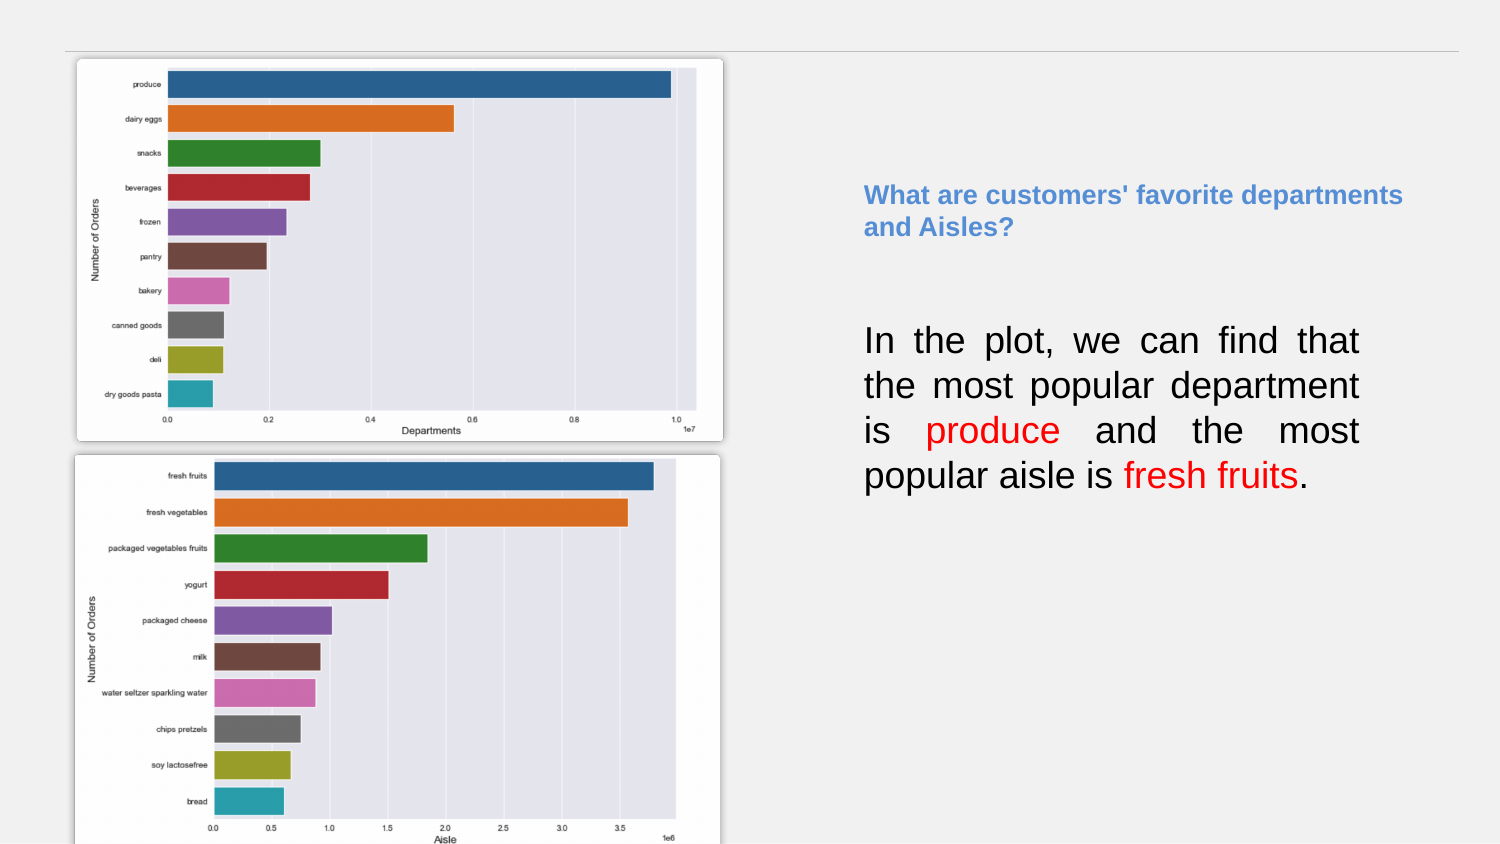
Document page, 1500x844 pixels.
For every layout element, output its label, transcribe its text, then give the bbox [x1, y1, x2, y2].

text_box What are customers' favorite departments and Aisles? [864, 177, 1412, 243]
picture [65, 51, 732, 844]
text_box In the plot, we can find that the most popular department is produce and the most popular aisle is fresh fruits. [864, 315, 1360, 496]
